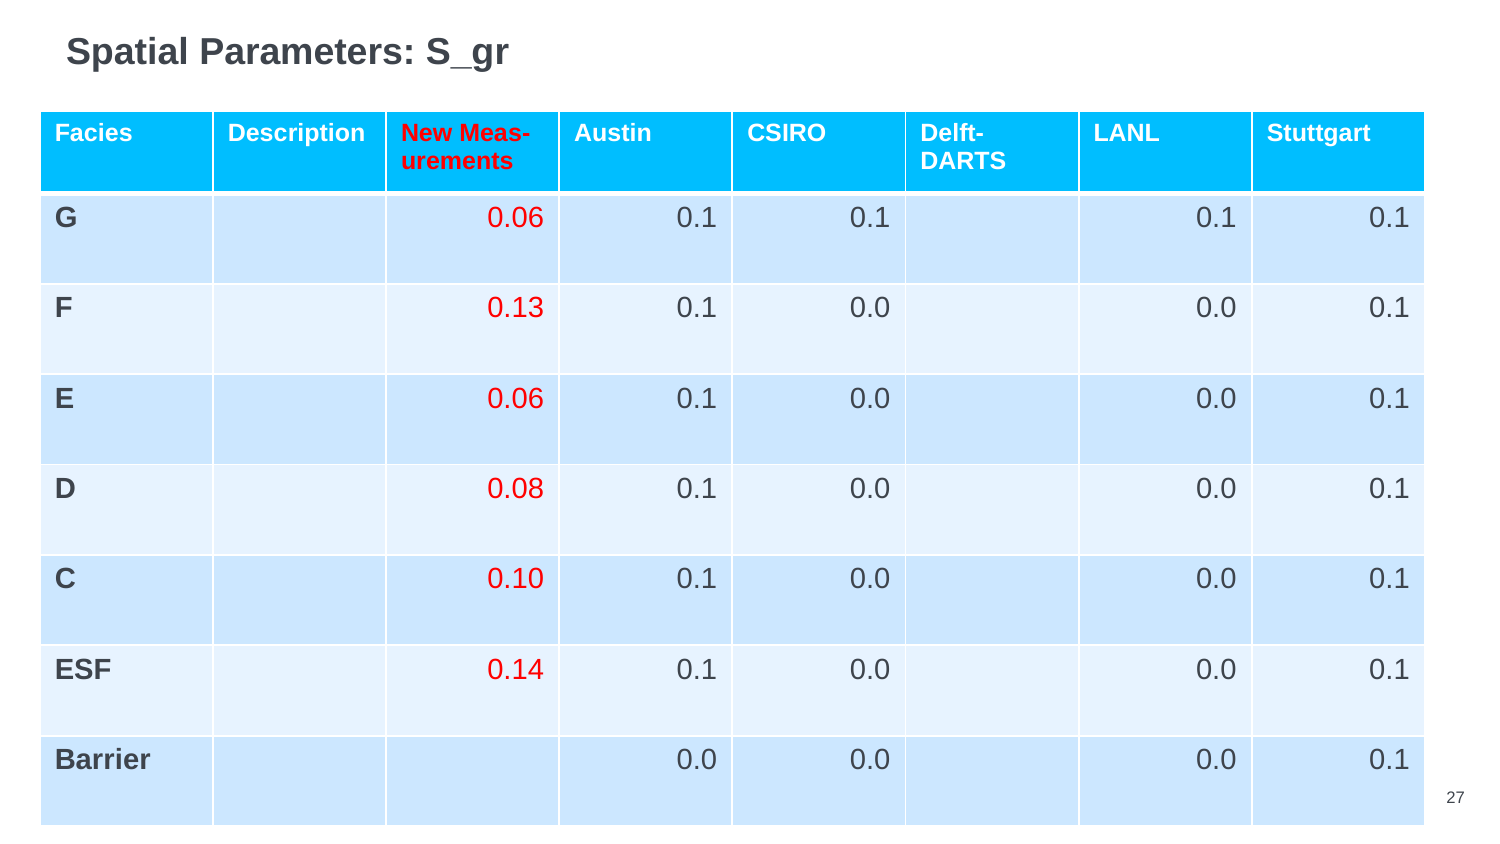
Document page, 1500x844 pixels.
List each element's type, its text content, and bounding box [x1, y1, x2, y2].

table_cell 0.14 [387, 646, 558, 735]
table_cell [906, 737, 1078, 825]
table_cell [214, 285, 385, 373]
slide_number 27 [1389, 764, 1480, 830]
table_cell 0.1 [733, 196, 905, 283]
table_cell 0.06 [387, 196, 558, 283]
table_cell 0.10 [387, 556, 558, 644]
table_cell 0.0 [733, 285, 905, 373]
table_header Description [214, 112, 385, 191]
table_cell Barrier [41, 737, 212, 825]
table_cell 0.0 [733, 375, 905, 464]
table_header Delft-DARTS [906, 112, 1078, 191]
table_cell 0.1 [560, 646, 731, 735]
table_cell [214, 646, 385, 735]
table_cell 0.1 [1253, 465, 1424, 554]
table_cell [214, 196, 385, 283]
table_cell G [41, 196, 212, 283]
table_cell 0.1 [560, 196, 731, 283]
table_header Stuttgart [1253, 112, 1424, 191]
table_header CSIRO [733, 112, 905, 191]
table_cell 0.0 [560, 737, 731, 825]
table_cell [906, 285, 1078, 373]
table_cell [906, 556, 1078, 644]
table_cell 0.1 [560, 285, 731, 373]
table_cell 0.0 [733, 737, 905, 825]
table_cell C [41, 556, 212, 644]
table_cell 0.1 [560, 375, 731, 464]
table_cell 0.1 [1253, 737, 1424, 825]
table_cell [906, 196, 1078, 283]
table_cell [906, 465, 1078, 554]
table_cell 0.0 [1080, 465, 1251, 554]
table_cell 0.1 [1253, 375, 1424, 464]
table_cell 0.1 [1253, 556, 1424, 644]
table_cell E [41, 375, 212, 464]
table_cell ESF [41, 646, 212, 735]
table_cell 0.13 [387, 285, 558, 373]
table_cell [387, 737, 558, 825]
table_cell [214, 737, 385, 825]
table_cell 0.08 [387, 465, 558, 554]
table_cell 0.1 [560, 465, 731, 554]
title Spatial Parameters: S_gr [51, 17, 1449, 112]
table_cell [906, 646, 1078, 735]
table_cell 0.0 [1080, 285, 1251, 373]
table_cell 0.0 [1080, 737, 1251, 825]
table_cell 0.0 [1080, 646, 1251, 735]
table_cell 0.06 [387, 375, 558, 464]
table_cell 0.1 [1080, 196, 1251, 283]
table_cell D [41, 465, 212, 554]
table_cell 0.0 [733, 646, 905, 735]
table_cell 0.1 [1253, 285, 1424, 373]
table_cell 0.1 [560, 556, 731, 644]
table_cell [214, 465, 385, 554]
table_cell 0.1 [1253, 646, 1424, 735]
table_cell F [41, 285, 212, 373]
table_cell 0.1 [1253, 196, 1424, 283]
table_header Austin [560, 112, 731, 191]
table_cell 0.0 [1080, 556, 1251, 644]
table_cell 0.0 [733, 556, 905, 644]
table_cell [214, 375, 385, 464]
table_header Facies [41, 112, 212, 191]
table_cell [214, 556, 385, 644]
table_header LANL [1080, 112, 1251, 191]
table_cell 0.0 [733, 465, 905, 554]
table_cell [906, 375, 1078, 464]
table_header New Meas-urements [387, 112, 558, 191]
table_cell 0.0 [1080, 375, 1251, 464]
